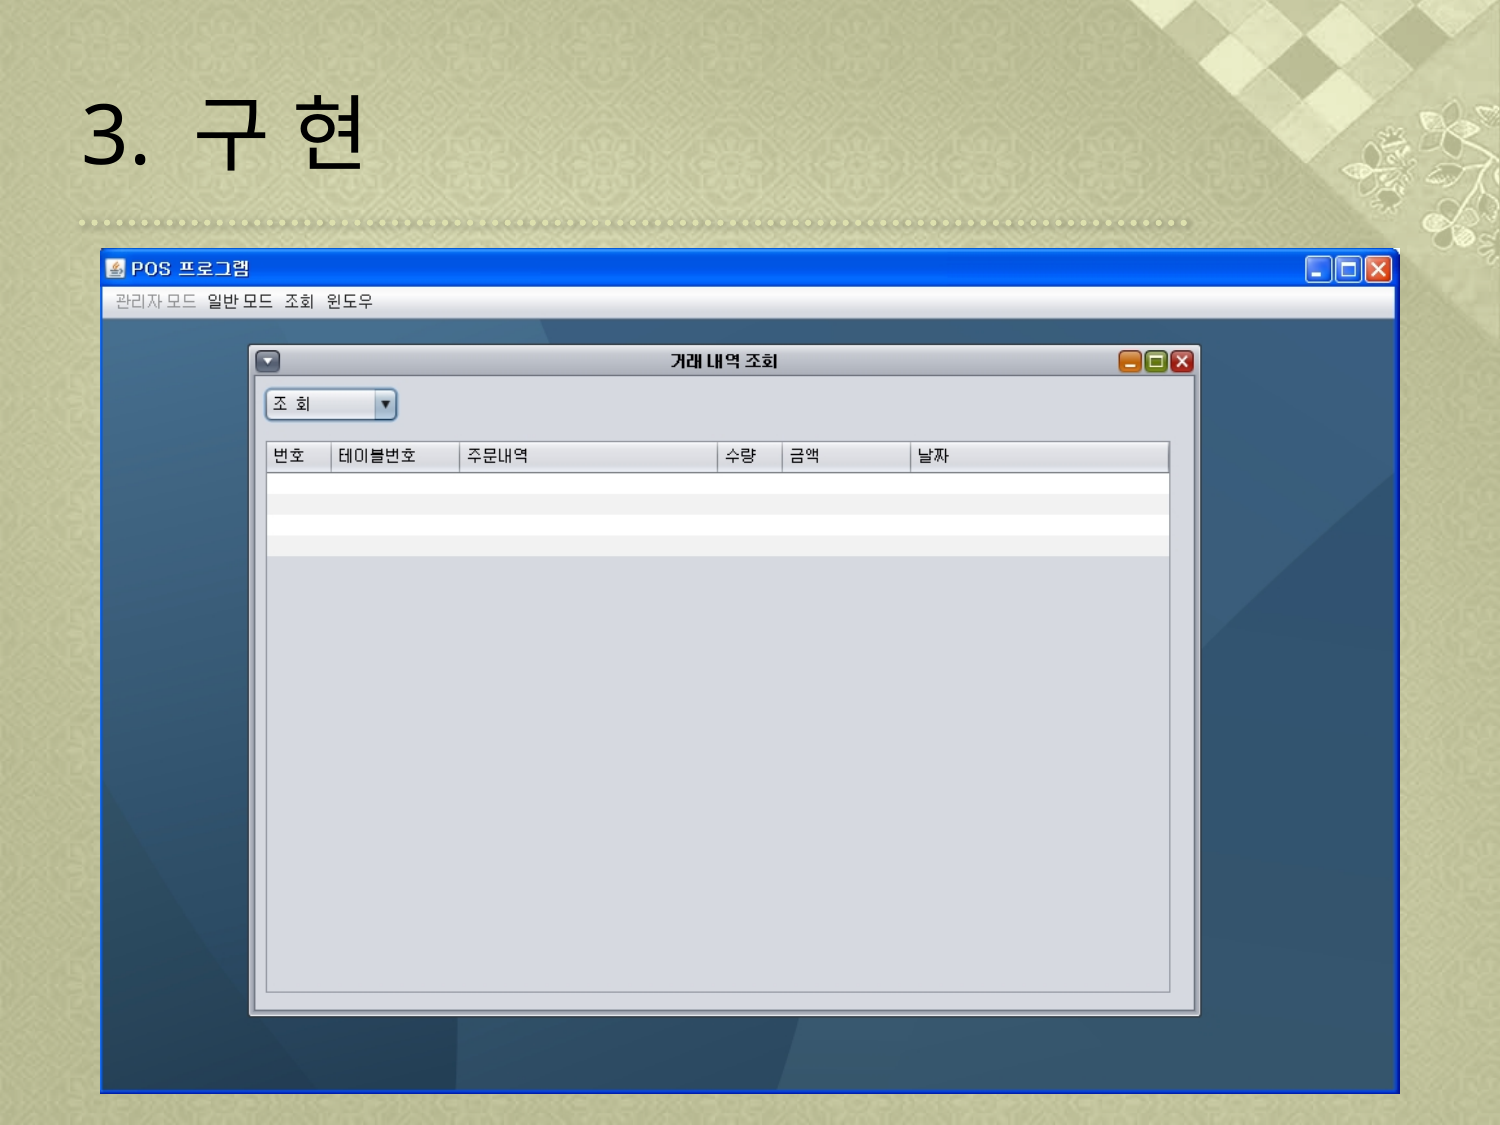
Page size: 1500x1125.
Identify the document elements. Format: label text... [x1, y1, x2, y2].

title 3. 구 현 [67, 53, 1471, 209]
picture [100, 248, 1400, 1095]
